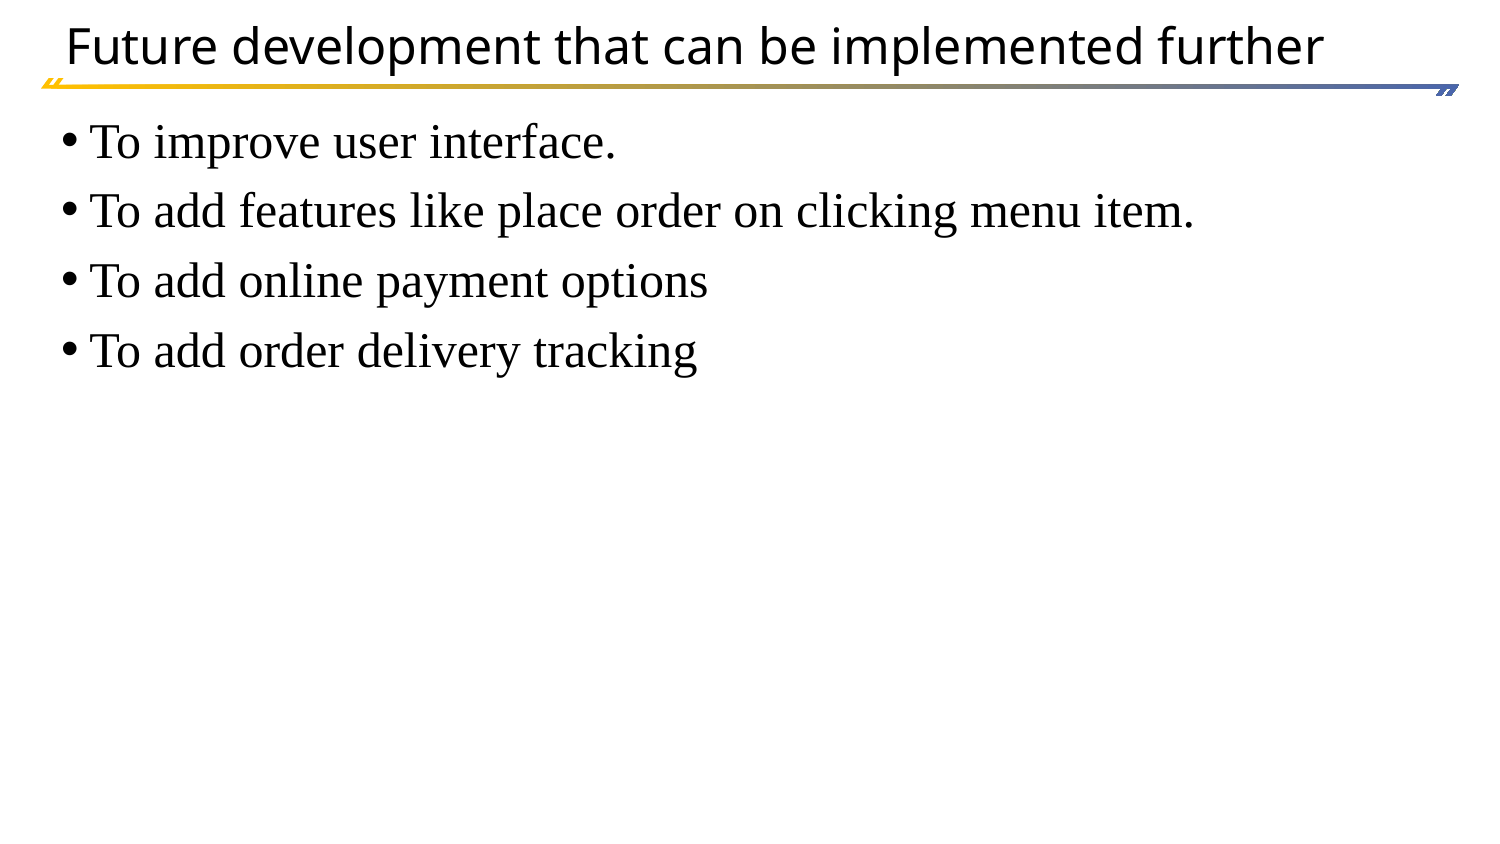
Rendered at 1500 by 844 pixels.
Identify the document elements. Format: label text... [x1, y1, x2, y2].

title Future development that can be implemented further [50, 0, 1450, 83]
list To improve user interface. To add features like place order on clicking menu item. To add online payment options To add order delivery tracking [50, 109, 1450, 797]
